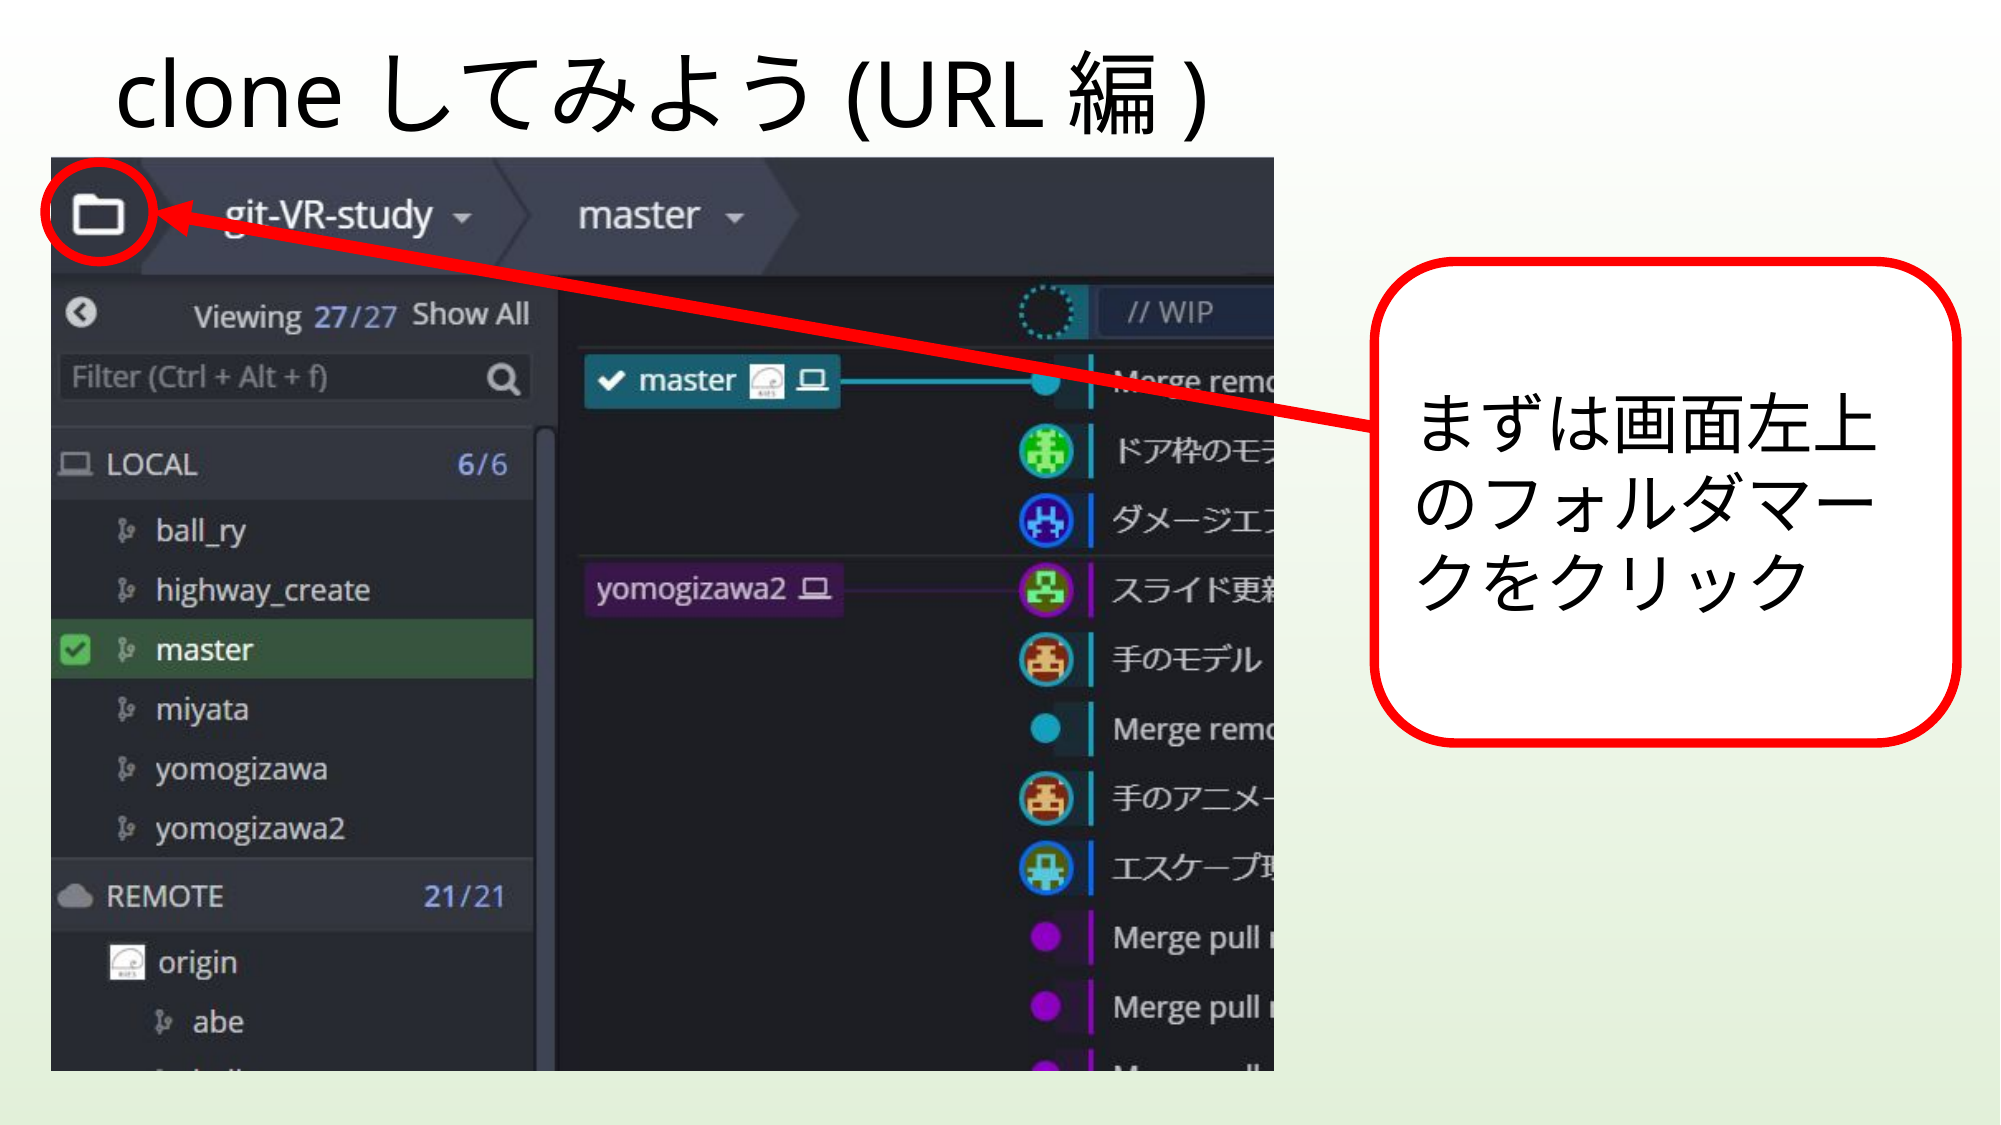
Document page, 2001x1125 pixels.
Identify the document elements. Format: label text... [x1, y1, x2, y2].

picture [51, 156, 1274, 1071]
text_box [45, 189, 51, 235]
text_box まずは画面左上のフォルダマークをクリック [1373, 260, 1959, 745]
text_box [153, 211, 1375, 428]
title cloneしてみよう(URL編) [99, 38, 1825, 157]
